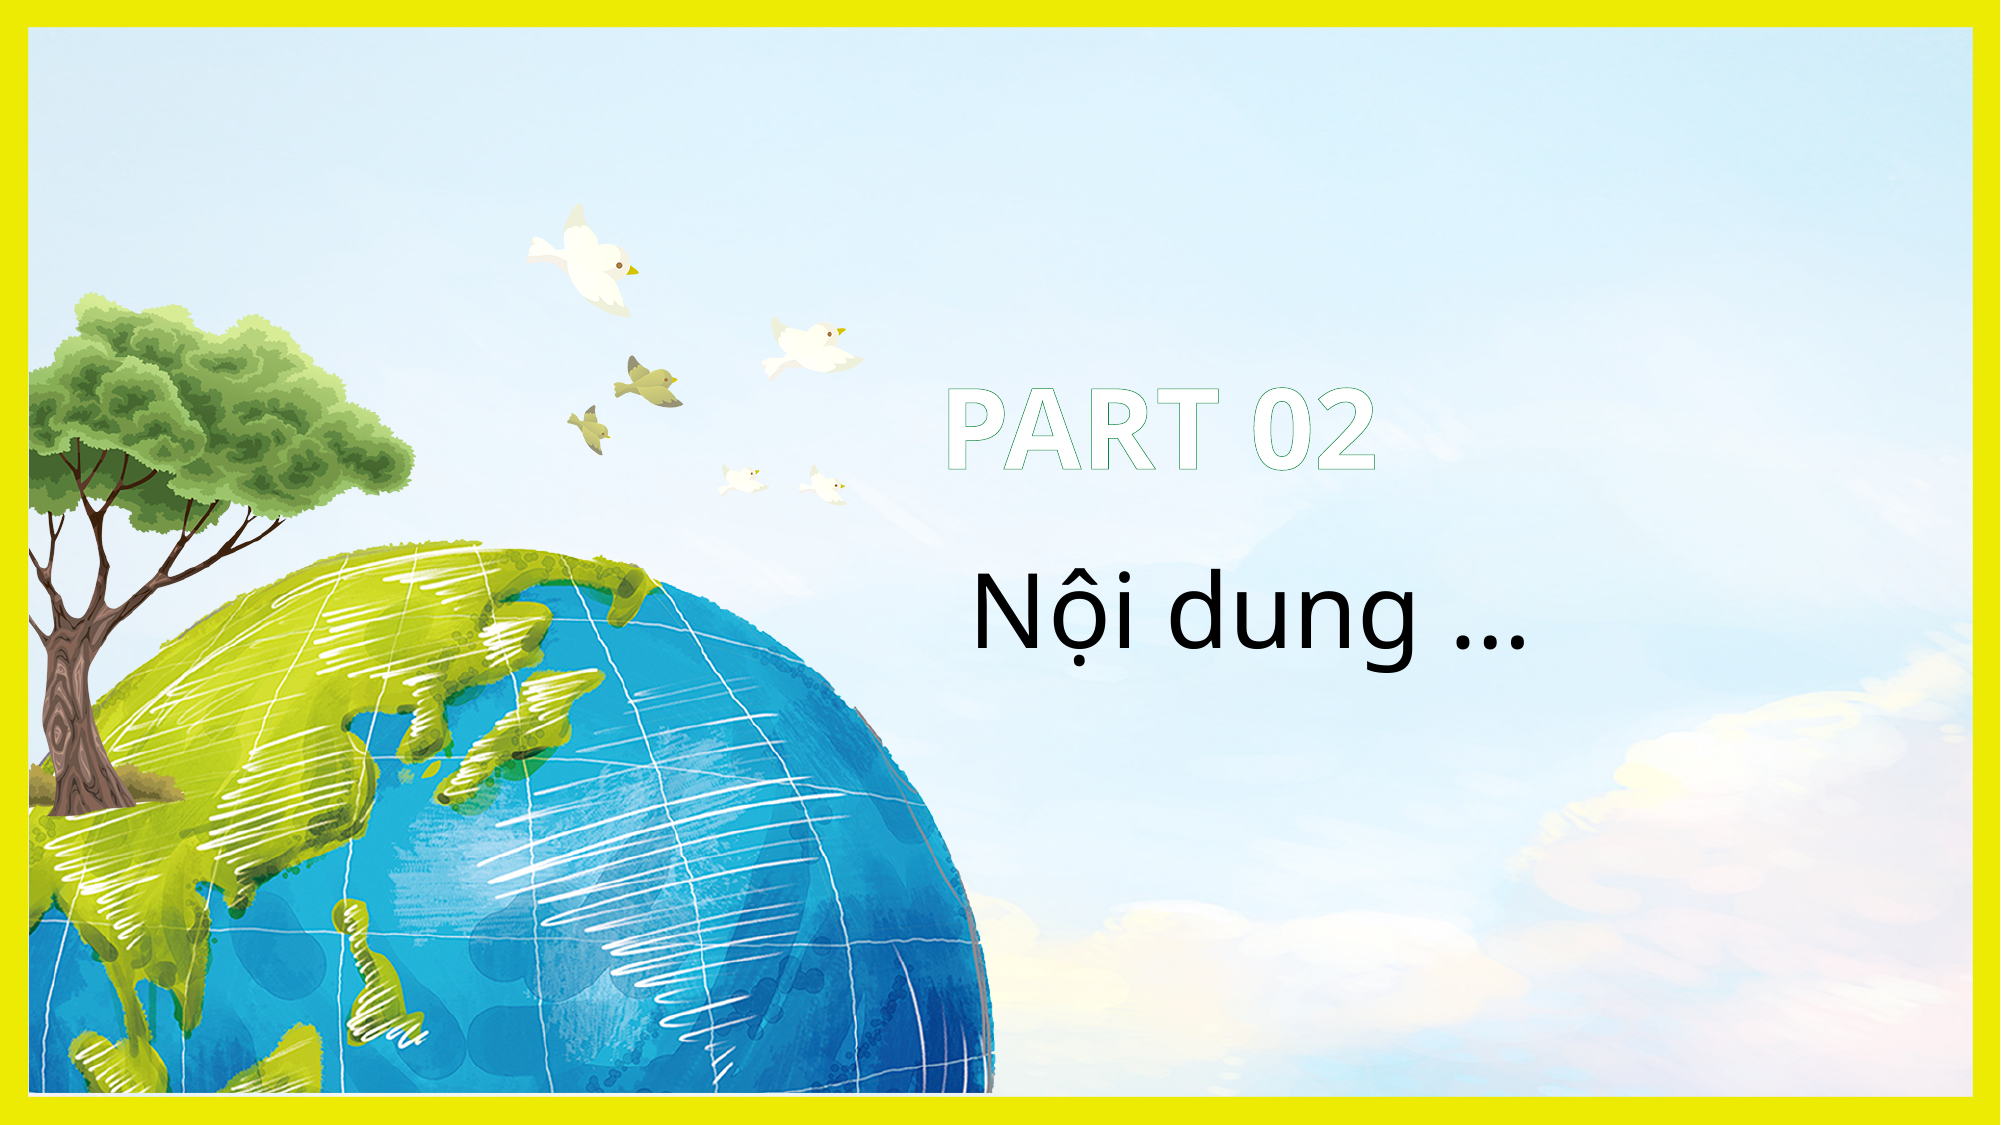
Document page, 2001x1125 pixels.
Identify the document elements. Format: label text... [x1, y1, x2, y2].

text_box PART 02 [1063, 349, 1476, 500]
text_box Nội dung … [1063, 349, 1827, 677]
picture [0, 0, 2001, 1125]
